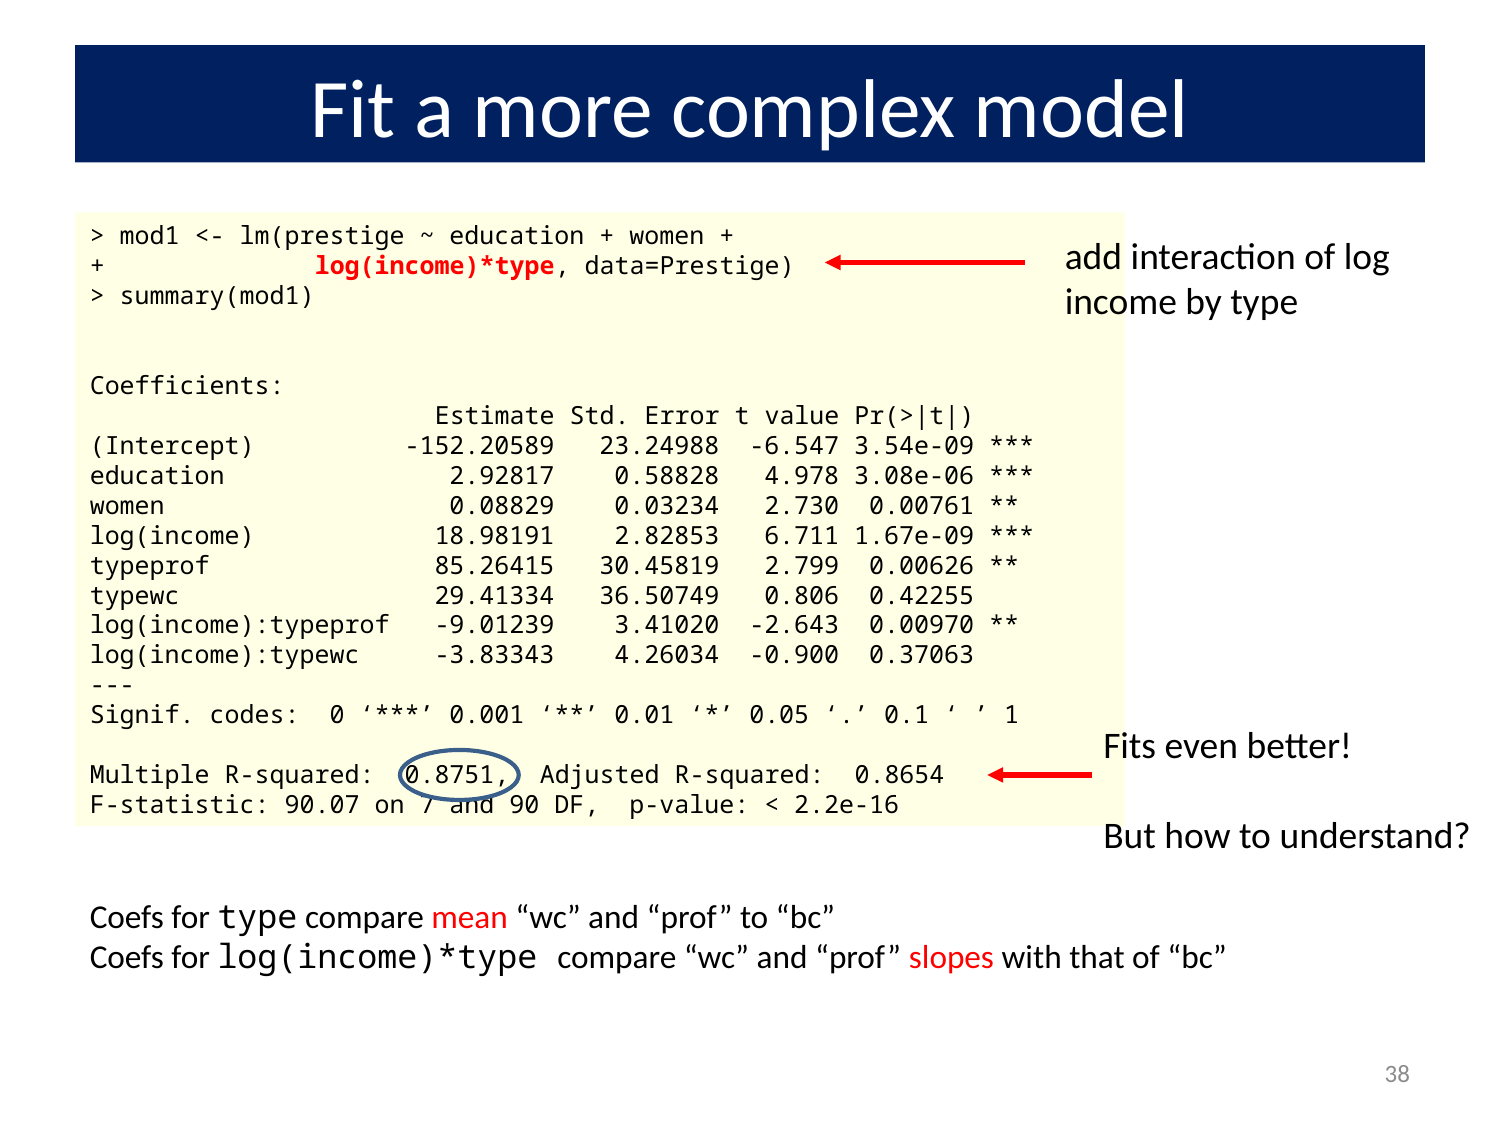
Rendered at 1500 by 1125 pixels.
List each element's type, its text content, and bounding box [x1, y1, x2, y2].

text_box add interaction of log income by type [1049, 224, 1413, 330]
slide_number 38 [1074, 1042, 1425, 1103]
text_box > mod1 <- lm(prestige ~ education + women + + log(income)*type, data=Prestige) > summary(mod1) Coefficients: Estimate Std. Error t value Pr(>|t|) (Intercept) -152.20589 23.24988 -6.547 3.54e-09 *** education 2.92817 0.58828 4.978 3.08e-06 *** women 0.08829 0.03234 2.730 0.00761 ** log(income) 18.98191 2.82853 6.711 1.67e-09 *** typeprof 85.26415 30.45819 2.799 0.00626 ** typewc 29.41334 36.50749 0.806 0.42255 log(income):typeprof -9.01239 3.41020 -2.643 0.00970 ** log(income):typewc -3.83343 4.26034 -0.900 0.37063 --- Signif. codes: 0 ‘***’ 0.001 ‘**’ 0.01 ‘*’ 0.05 ‘.’ 0.1 ‘ ’ 1 Multiple R-squared: 0.8751, Adjusted R-squared: 0.8654 F-statistic: 90.07 on 7 and 90 DF, p-value: < 2.2e-16 [74, 212, 1125, 826]
text_box Fits even better! But how to understand? [1088, 713, 1495, 863]
text_box [397, 747, 521, 803]
title Fit a more complex model [75, 45, 1425, 163]
text_box Coefs for type compare mean “wc” and “prof” to “bc” Coefs for log(income)*type compare “wc” and “prof” slopes with that of “bc” [74, 887, 1350, 982]
